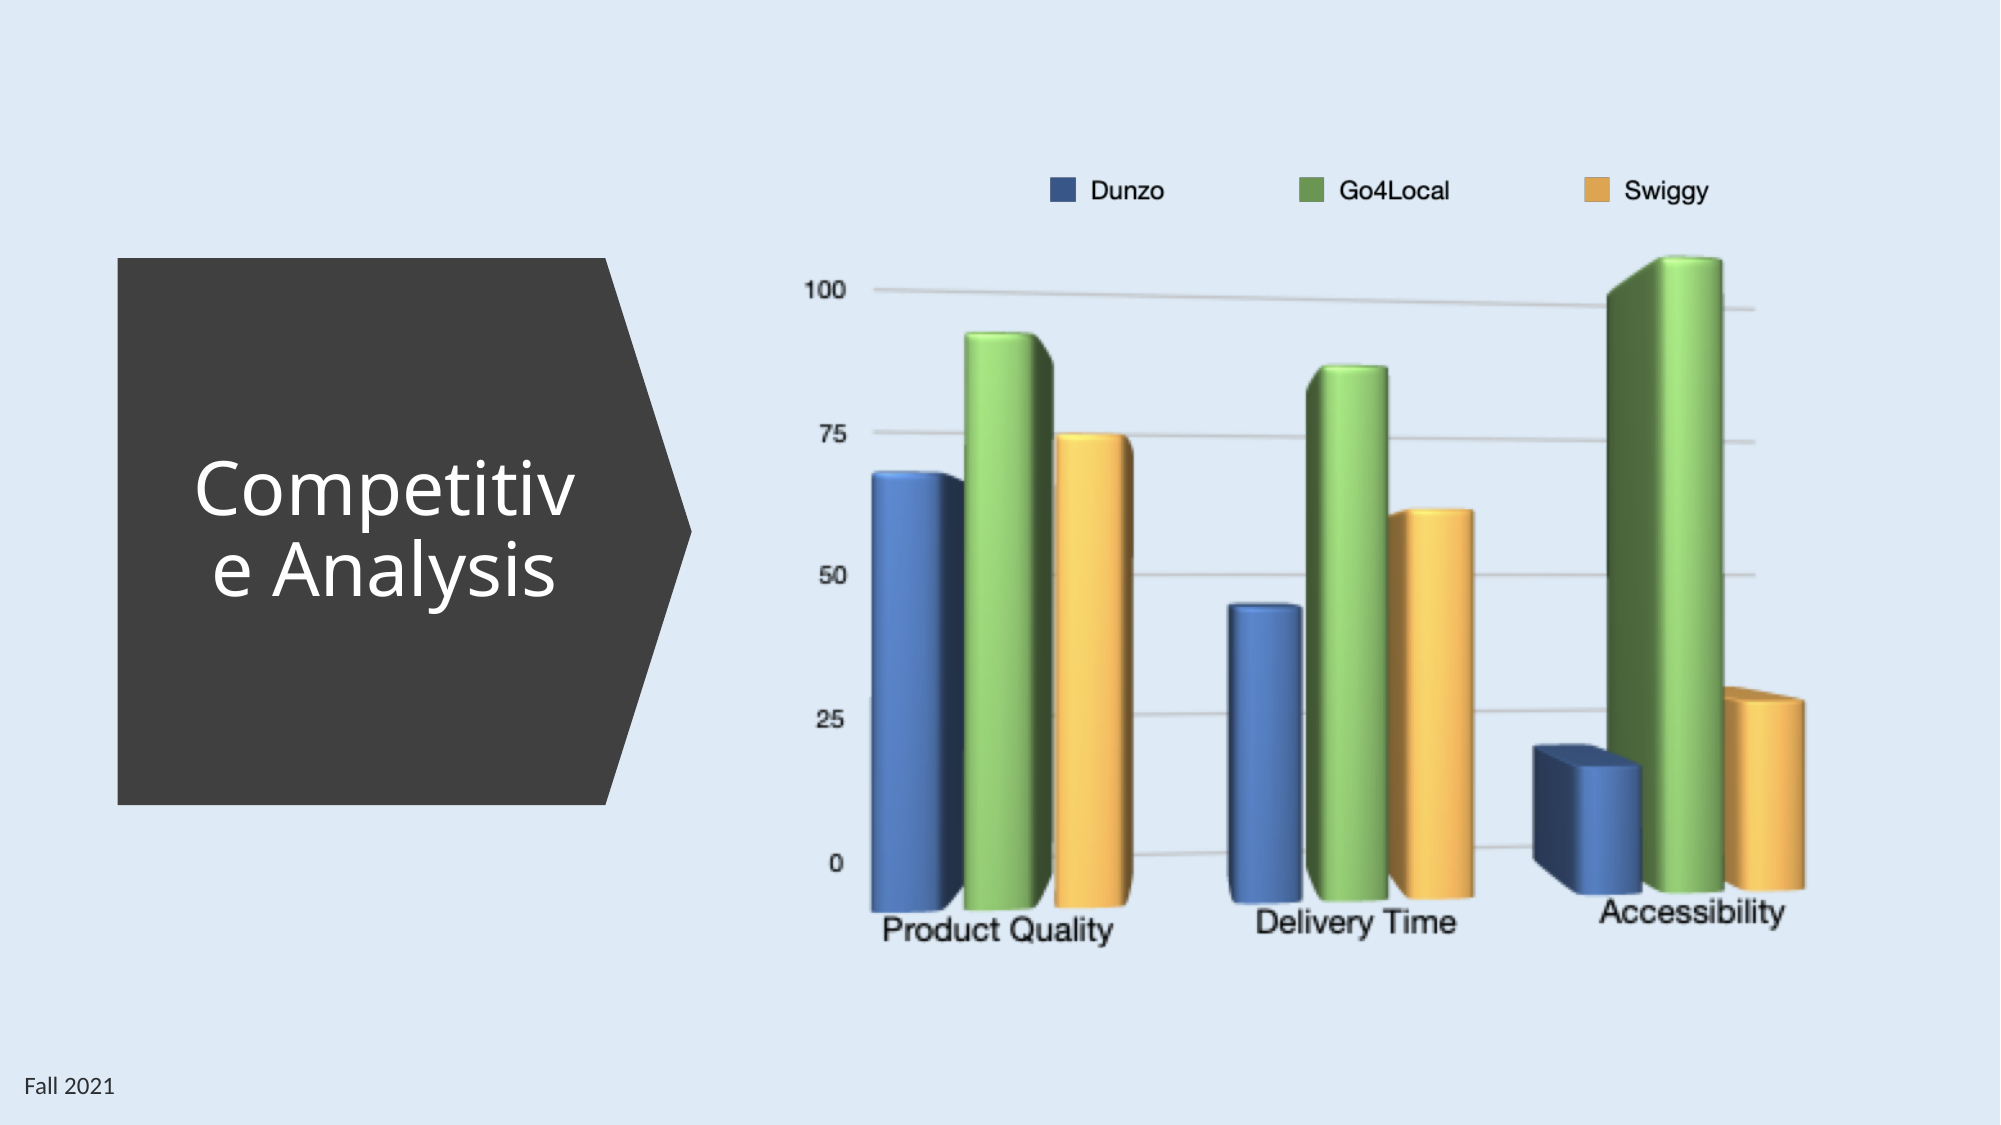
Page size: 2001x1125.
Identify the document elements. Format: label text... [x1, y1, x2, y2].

footer Fall 2021 [9, 1054, 1029, 1115]
text_box [116, 257, 693, 807]
title Competitive Analysis [168, 322, 601, 741]
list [783, 175, 1896, 949]
